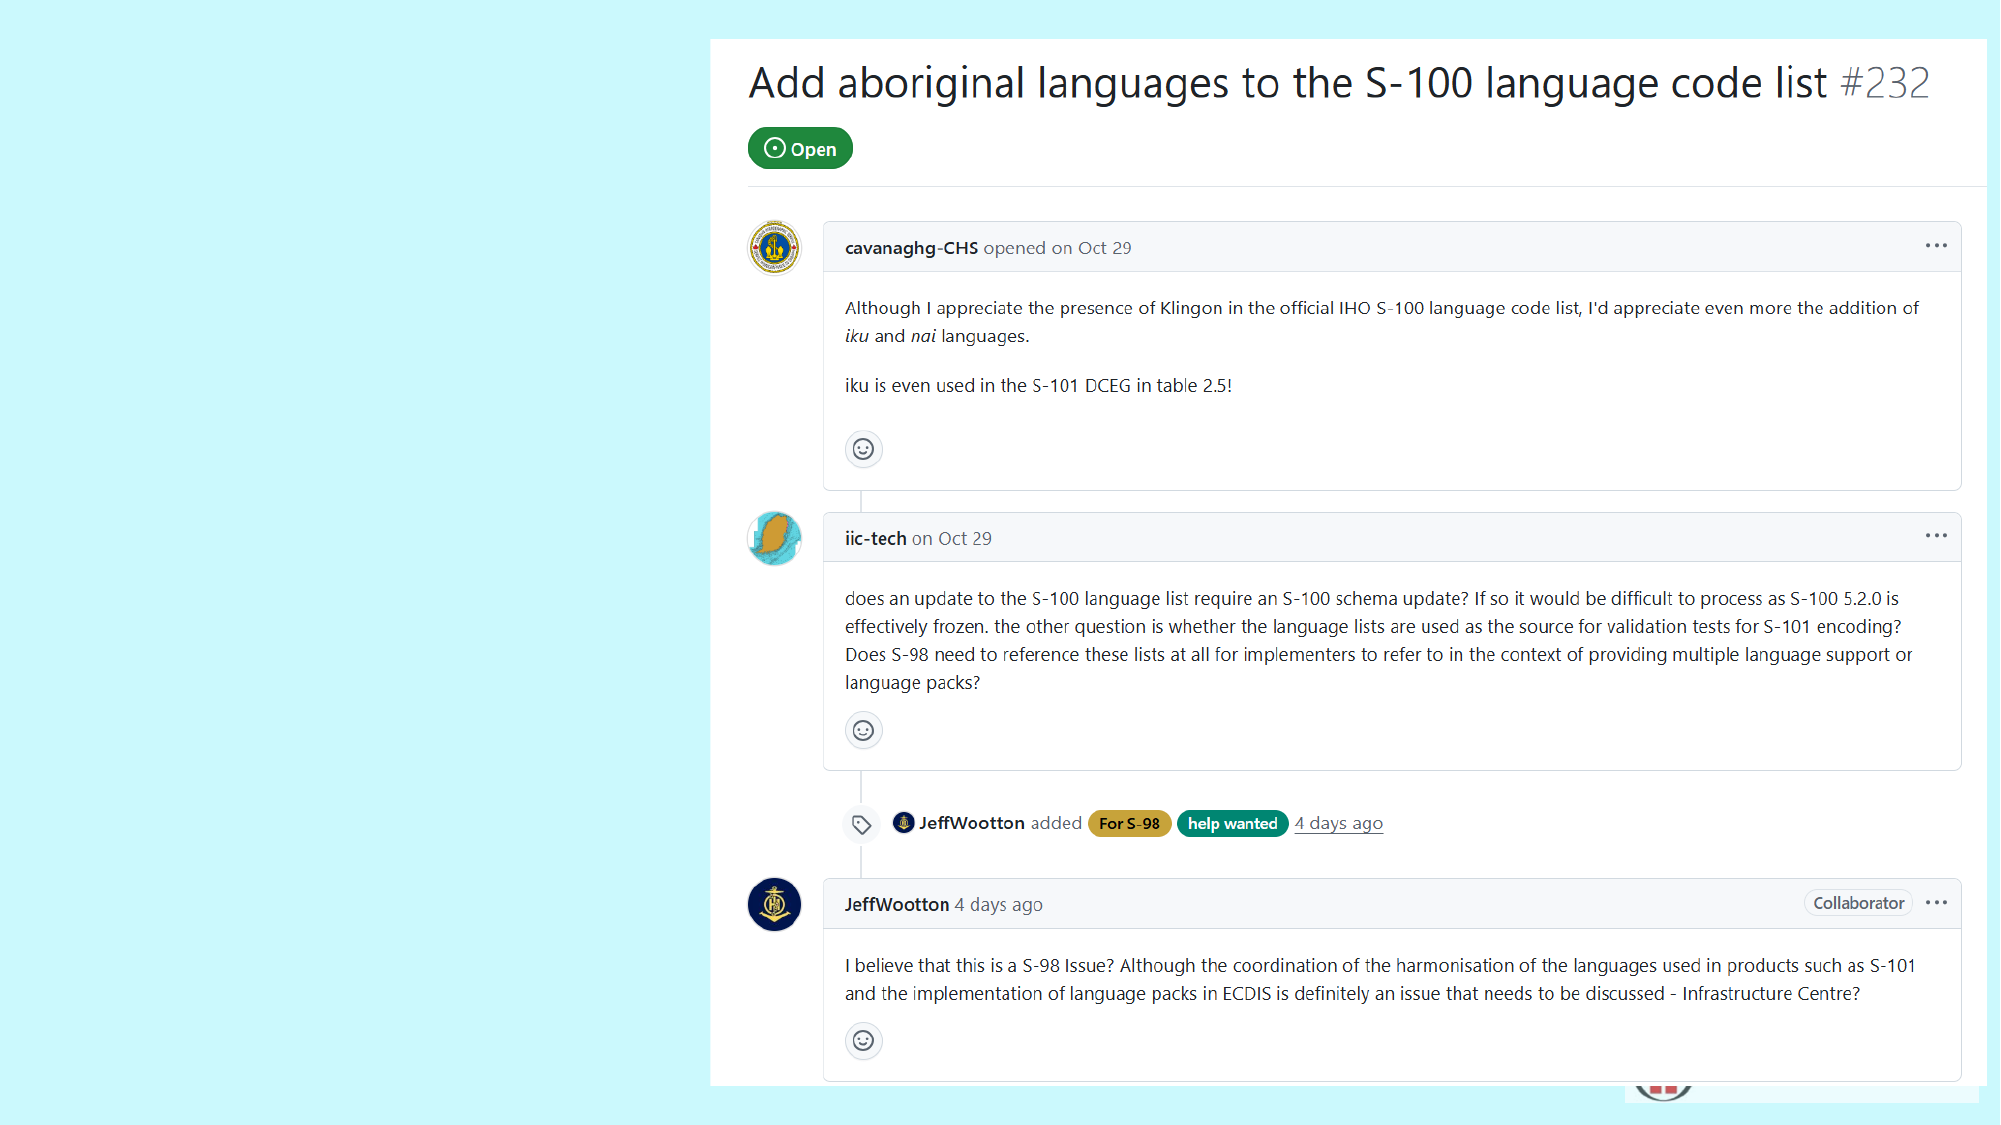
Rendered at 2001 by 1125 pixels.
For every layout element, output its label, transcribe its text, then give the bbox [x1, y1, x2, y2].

text_box Role=DATA_PRODUCER [1625, 1086, 1979, 1103]
picture [710, 39, 1987, 1086]
